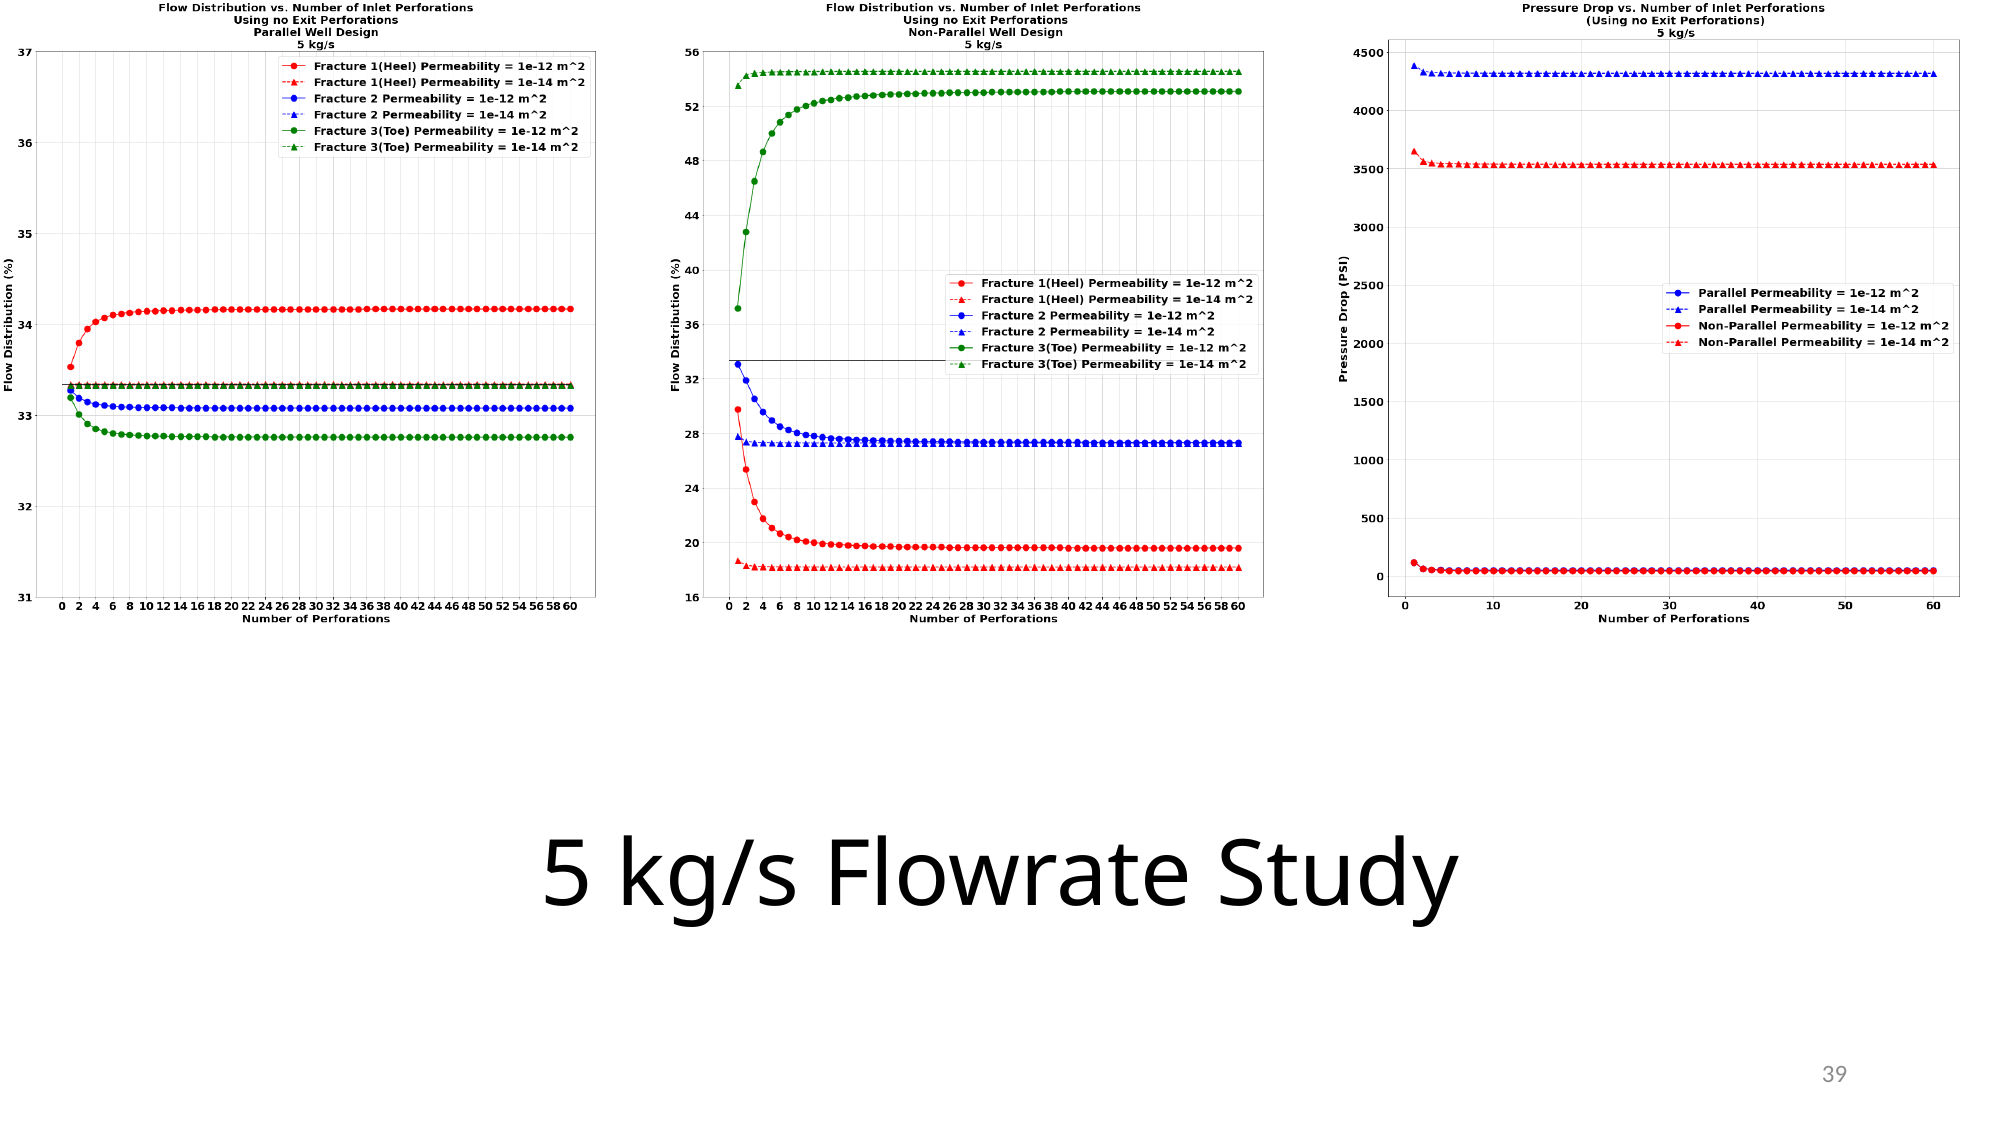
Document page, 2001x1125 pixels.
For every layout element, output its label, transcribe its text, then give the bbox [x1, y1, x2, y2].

picture [667, 0, 1267, 629]
picture [0, 0, 599, 629]
picture [1335, 0, 1963, 629]
text_box 5 kg/s Flowrate Study [105, 749, 1895, 933]
slide_number 39 [1412, 1042, 1863, 1103]
